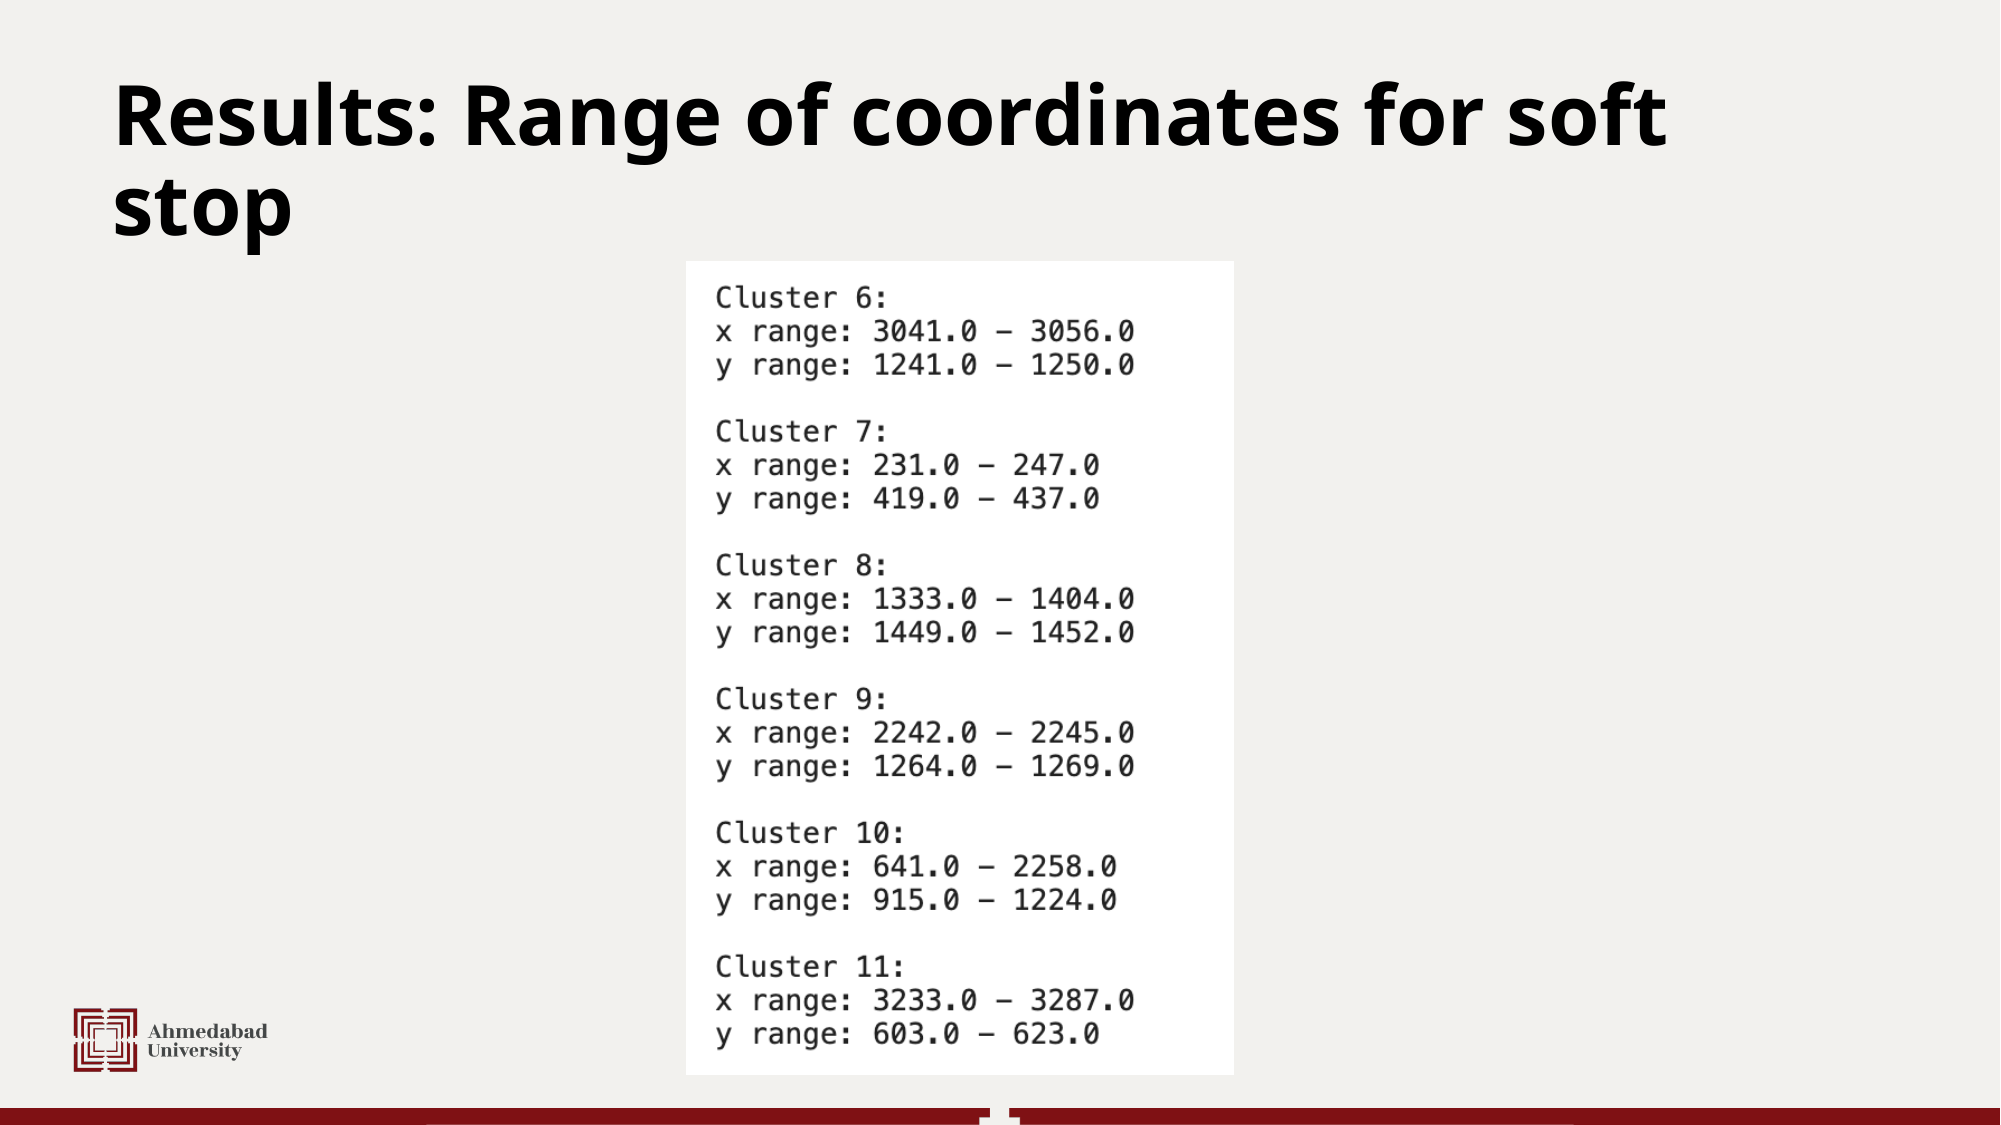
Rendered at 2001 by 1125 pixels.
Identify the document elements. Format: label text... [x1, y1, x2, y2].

title Results: Range of coordinates for soft stop [97, 43, 1823, 262]
picture [0, 1108, 2000, 1125]
picture [58, 990, 283, 1089]
picture [686, 260, 1234, 1076]
